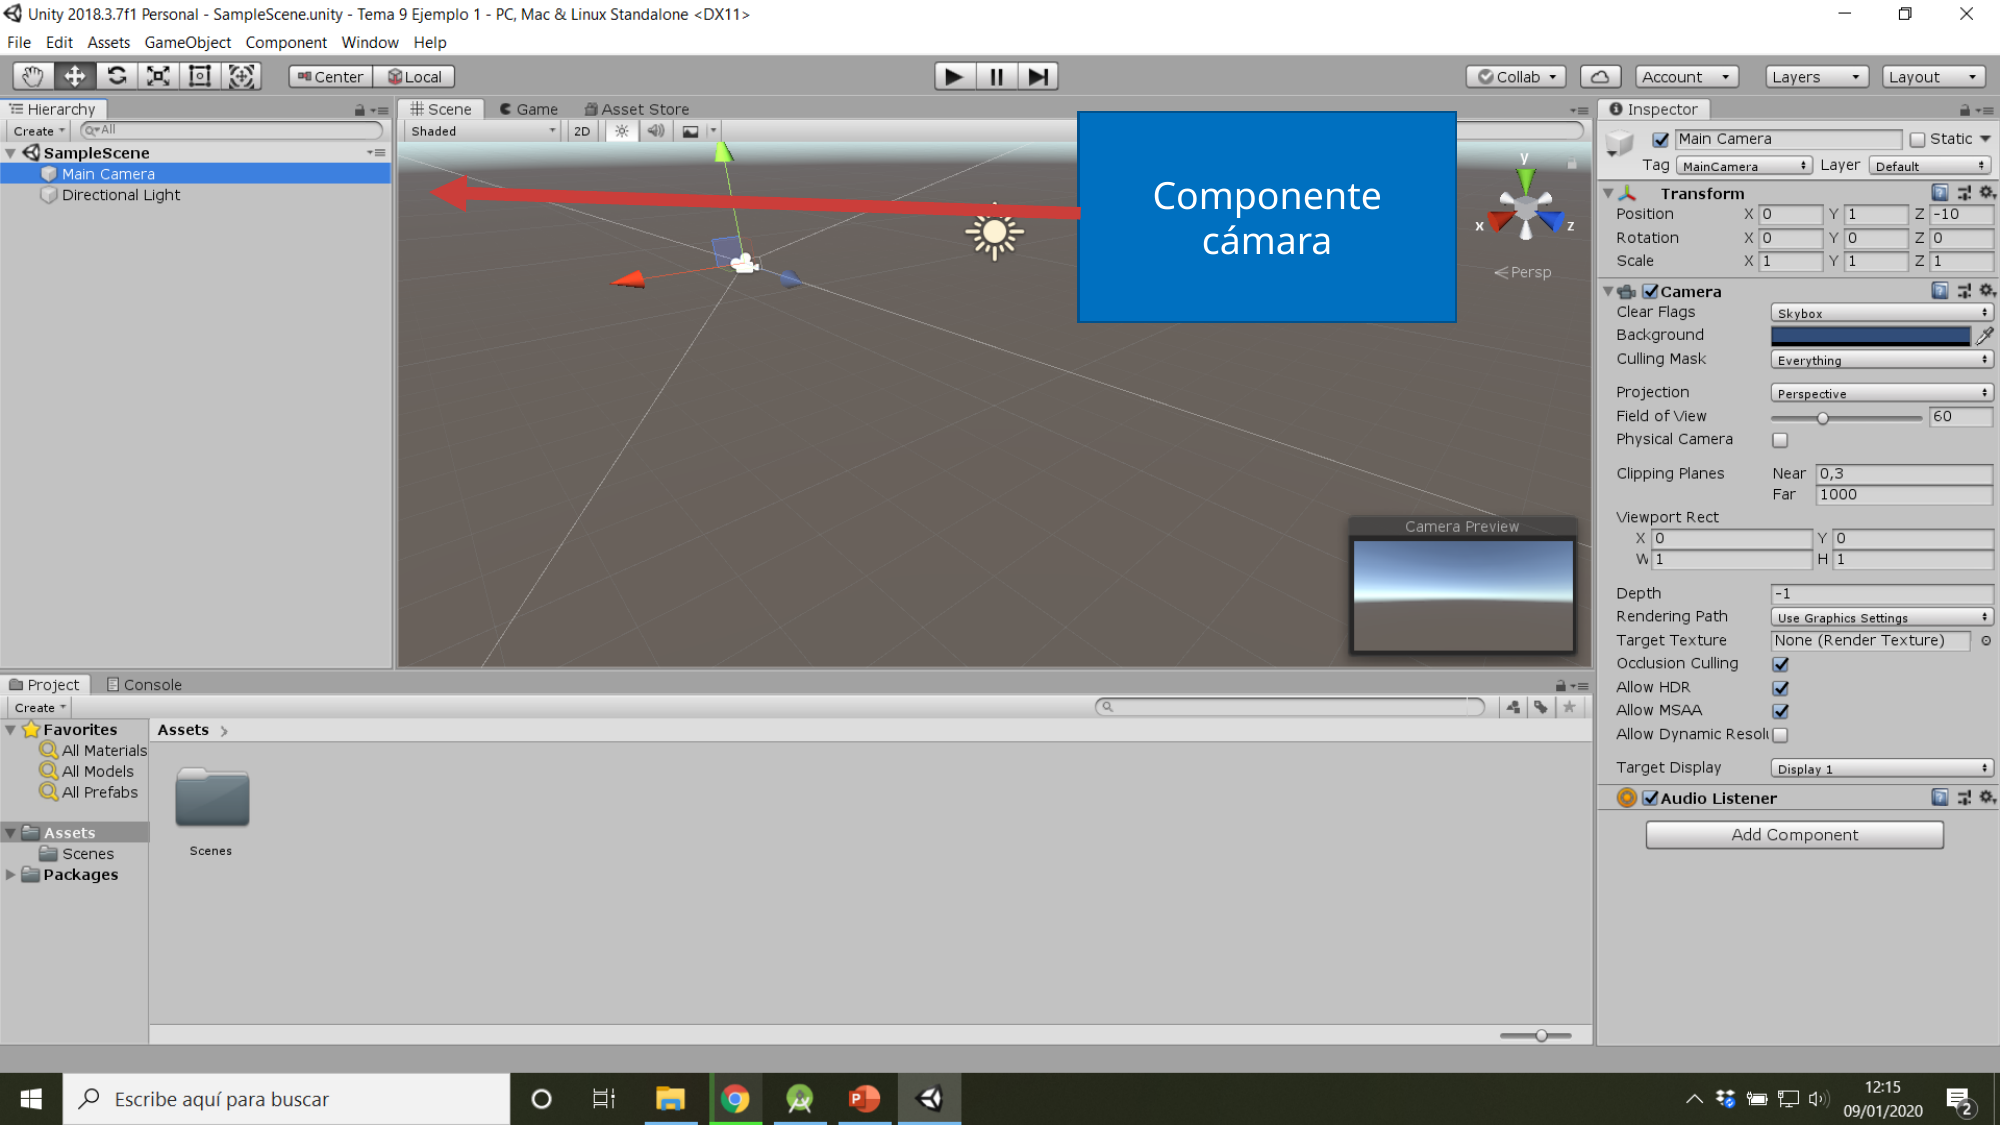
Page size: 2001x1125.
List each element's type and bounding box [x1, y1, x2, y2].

text_box [428, 192, 1081, 214]
picture [0, 0, 2000, 1125]
